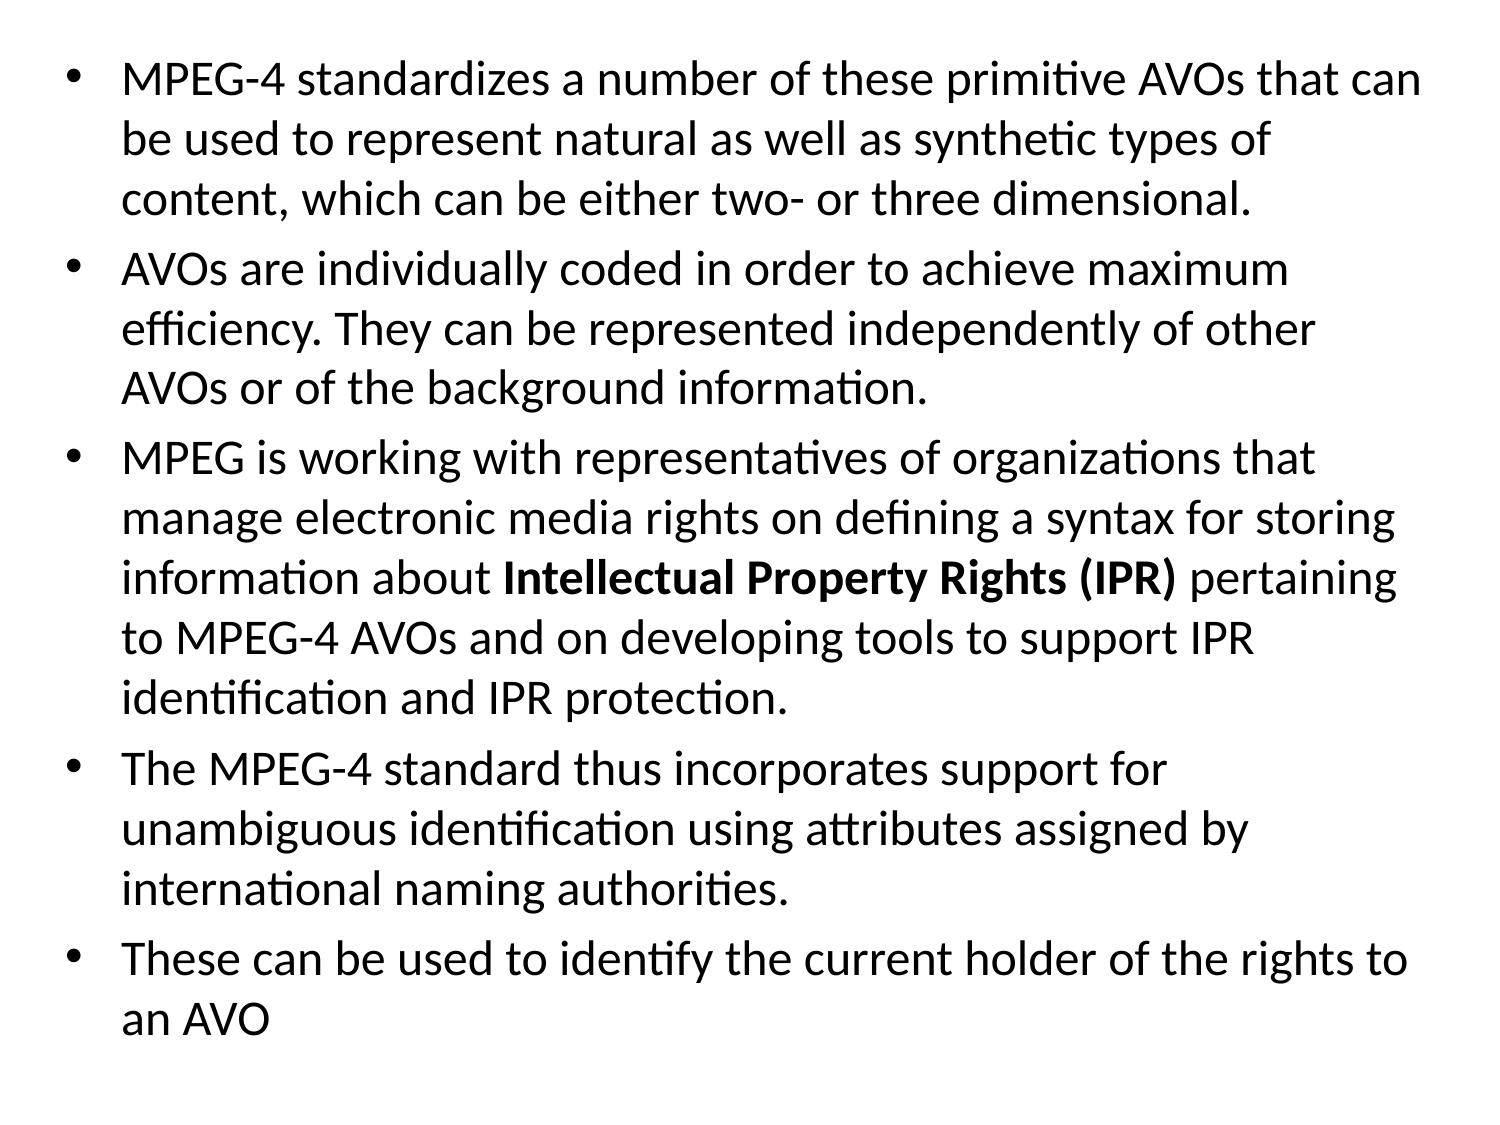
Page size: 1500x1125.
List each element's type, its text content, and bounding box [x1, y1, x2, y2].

list MPEG-4 standardizes a number of these primitive AVOs that can be used to represent natural as well as synthetic types of content, which can be either two- or three dimensional. AVOs are individually coded in order to achieve maximum efficiency. They can be represented independently of other AVOs or of the background information. MPEG is working with representatives of organizations that manage electronic media rights on defining a syntax for storing information about Intellectual Property Rights (IPR) pertaining to MPEG-4 AVOs and on developing tools to support IPR identification and IPR protection. The MPEG-4 standard thus incorporates support for unambiguous identification using attributes assigned by international naming authorities. These can be used to identify the current holder of the rights to an AVO [50, 37, 1450, 1100]
